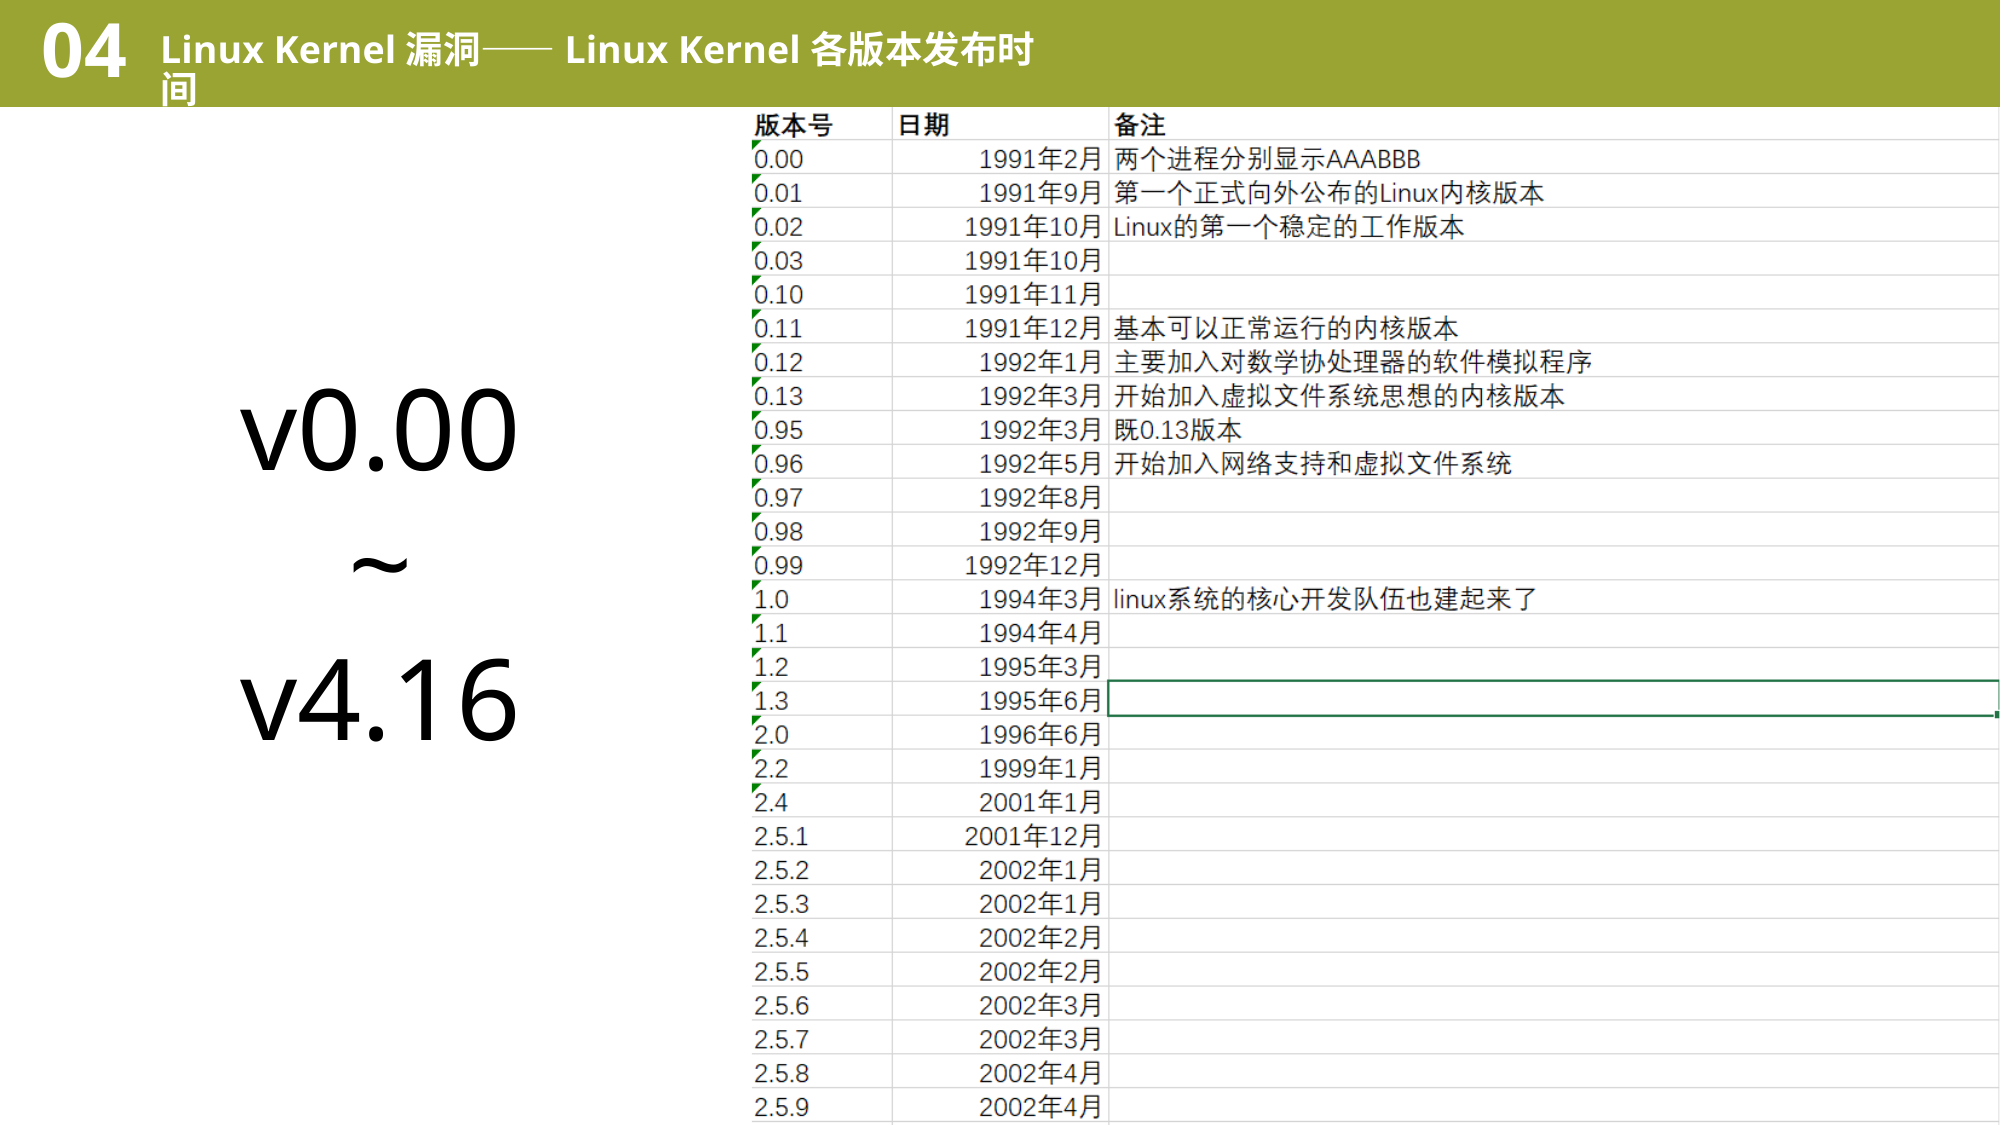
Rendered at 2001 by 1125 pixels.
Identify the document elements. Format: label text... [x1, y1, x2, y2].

list Linux Kernel漏洞——Linux Kernel各版本发布时间 [146, 23, 1055, 84]
picture [751, 107, 2000, 1125]
list 04 [26, 13, 146, 93]
text_box v0.00 ~ v4.16 [63, 350, 698, 771]
